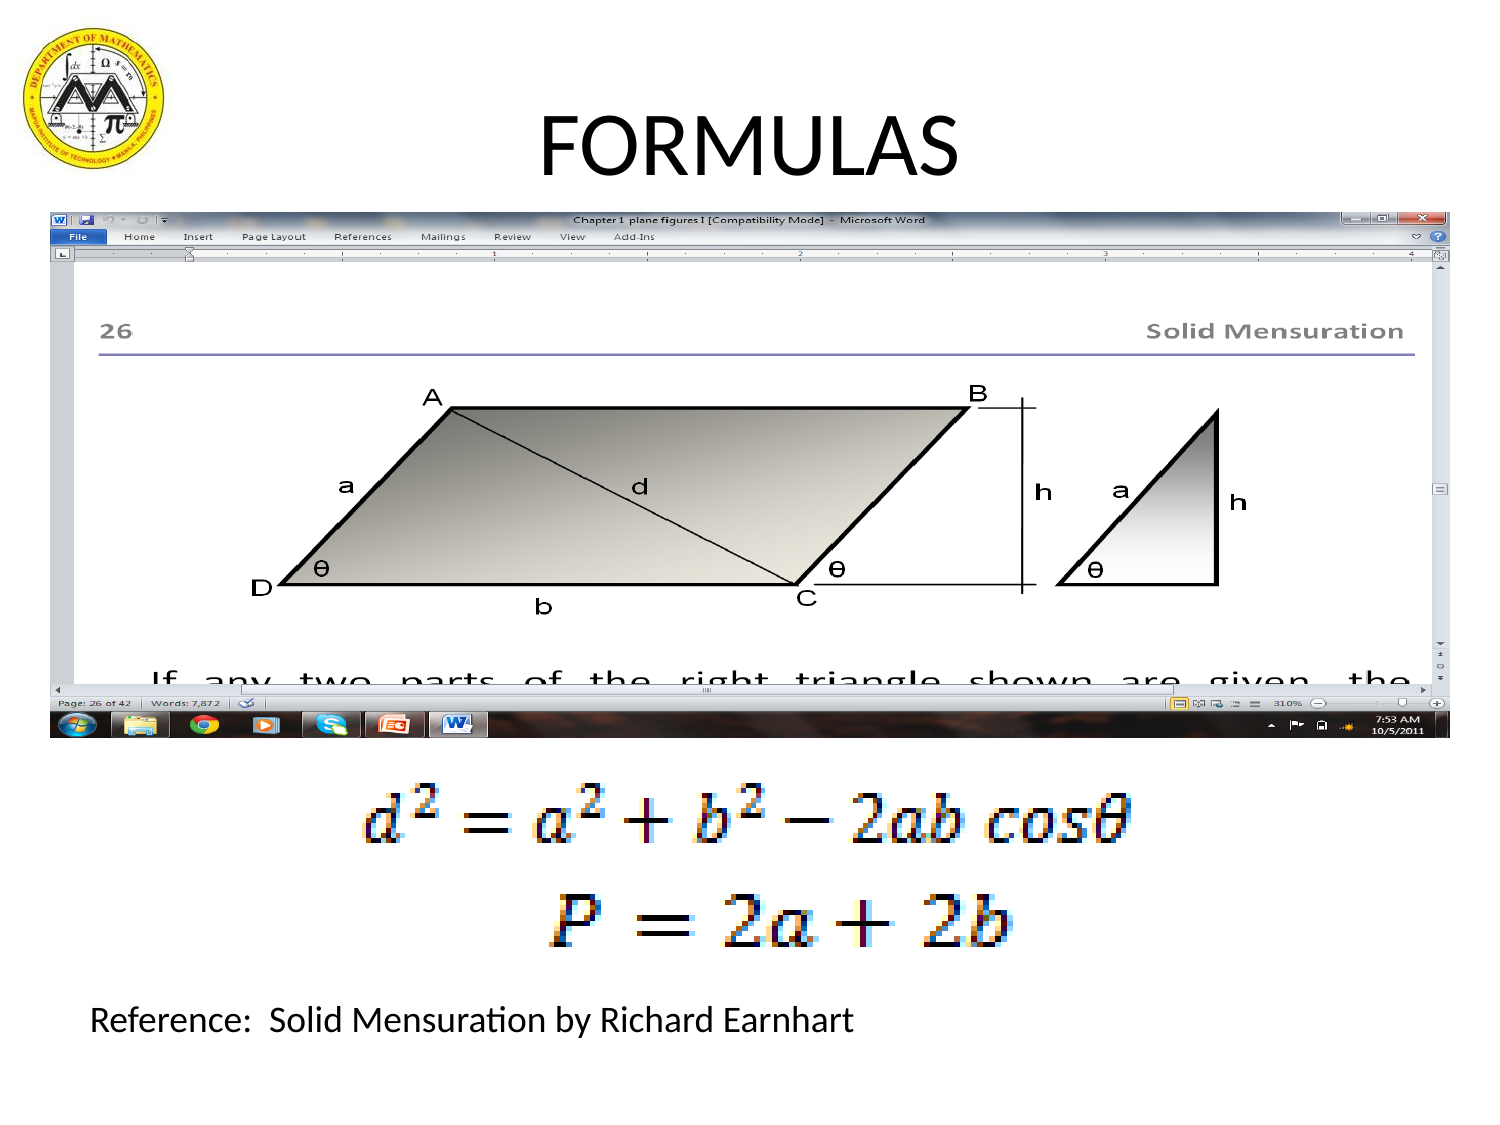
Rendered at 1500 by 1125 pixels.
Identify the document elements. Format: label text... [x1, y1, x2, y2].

picture [0, 1, 1500, 1125]
text_box Reference: Solid Mensuration by Richard Earnhart [75, 987, 1075, 1048]
title FORMULAS [75, 45, 1425, 210]
